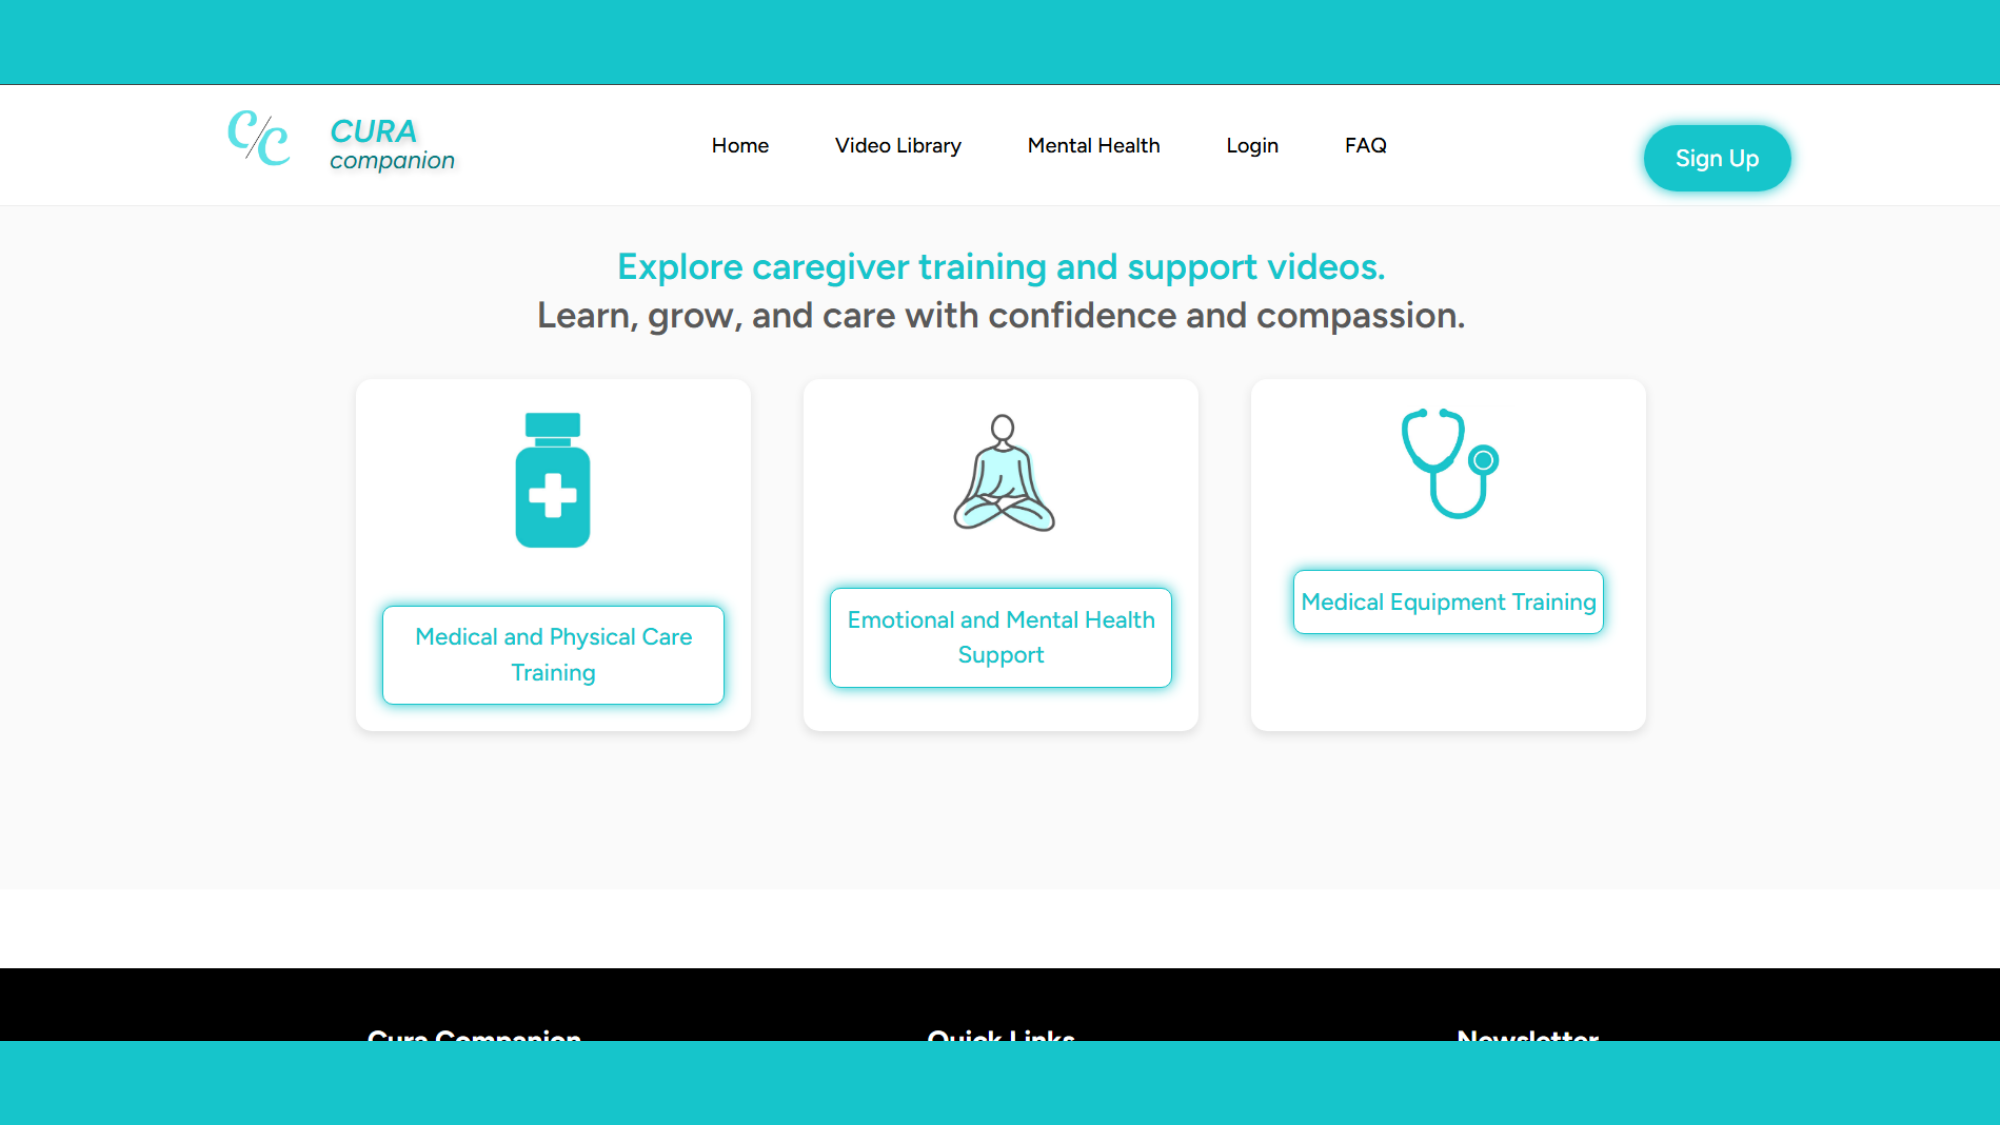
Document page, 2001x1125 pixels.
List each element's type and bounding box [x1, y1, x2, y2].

picture [0, 84, 2000, 1041]
